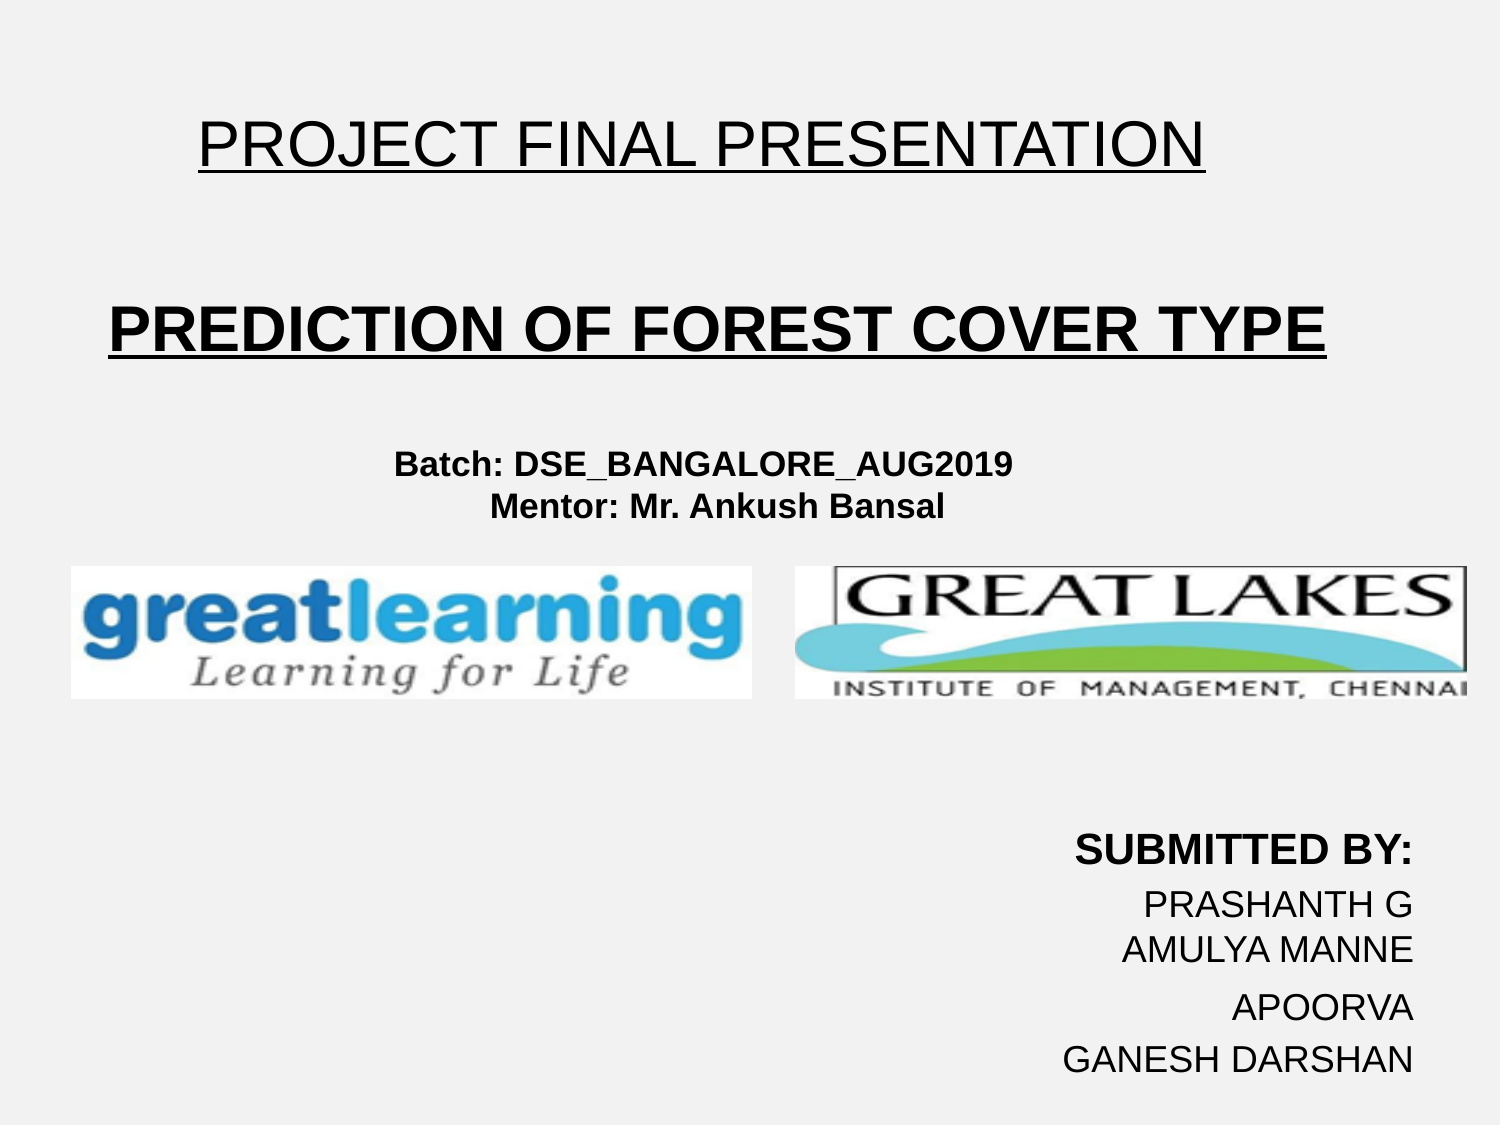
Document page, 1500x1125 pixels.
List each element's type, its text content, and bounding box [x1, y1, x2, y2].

text_box PROJECT FINAL PRESENTATION [100, 47, 1304, 189]
picture [795, 565, 1468, 699]
subtitle SUBMITTED BY: PRASHANTH G AMULYA MANNE APOORVA GANESH DARSHAN [732, 805, 1430, 1097]
text_box Batch: DSE_BANGALORE_AUG2019 Mentor: Mr. Ankush Bansal [378, 425, 1057, 618]
title PREDICTION OF FOREST COVER TYPE [87, 220, 1349, 380]
picture [70, 565, 752, 699]
